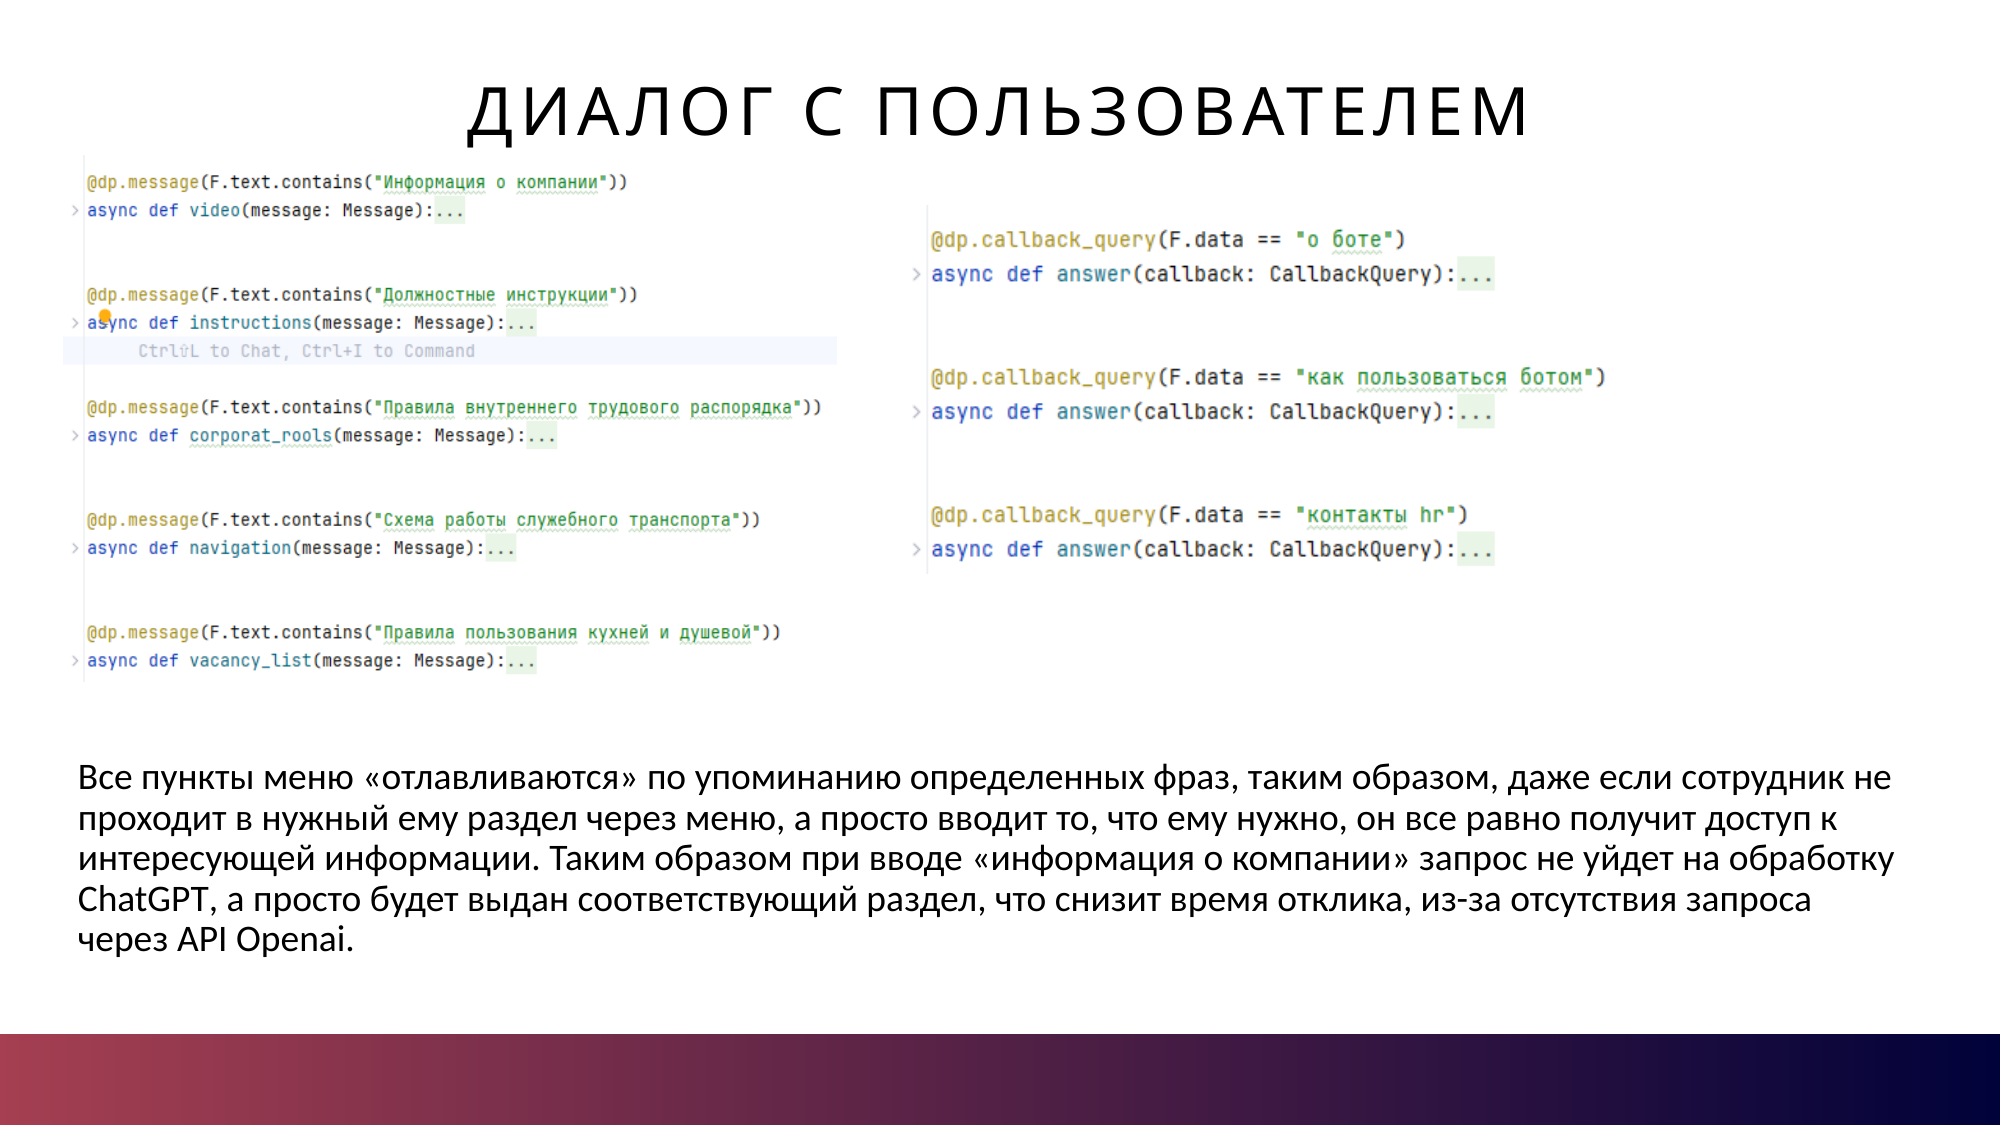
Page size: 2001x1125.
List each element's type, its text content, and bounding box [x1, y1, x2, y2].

picture [897, 204, 1625, 575]
text_box [0, 1033, 2000, 1125]
title Диалог с пользователем [137, 5, 1863, 223]
picture [62, 155, 837, 683]
list Все пункты меню «отлавливаются» по упоминанию определенных фраз, таким образом, даже если сотрудник не проходит в нужный ему раздел через меню, а просто вводит то, что ему нужно, он все равно получит доступ к интересующей информации. Таким образом при вводе «информация о компании» запрос не уйдет на обработку ChatGPT, а просто будет выдан соответствующий раздел, что снизит время отклика, из-за отсутствия запроса через API Openai. [63, 750, 1928, 1011]
